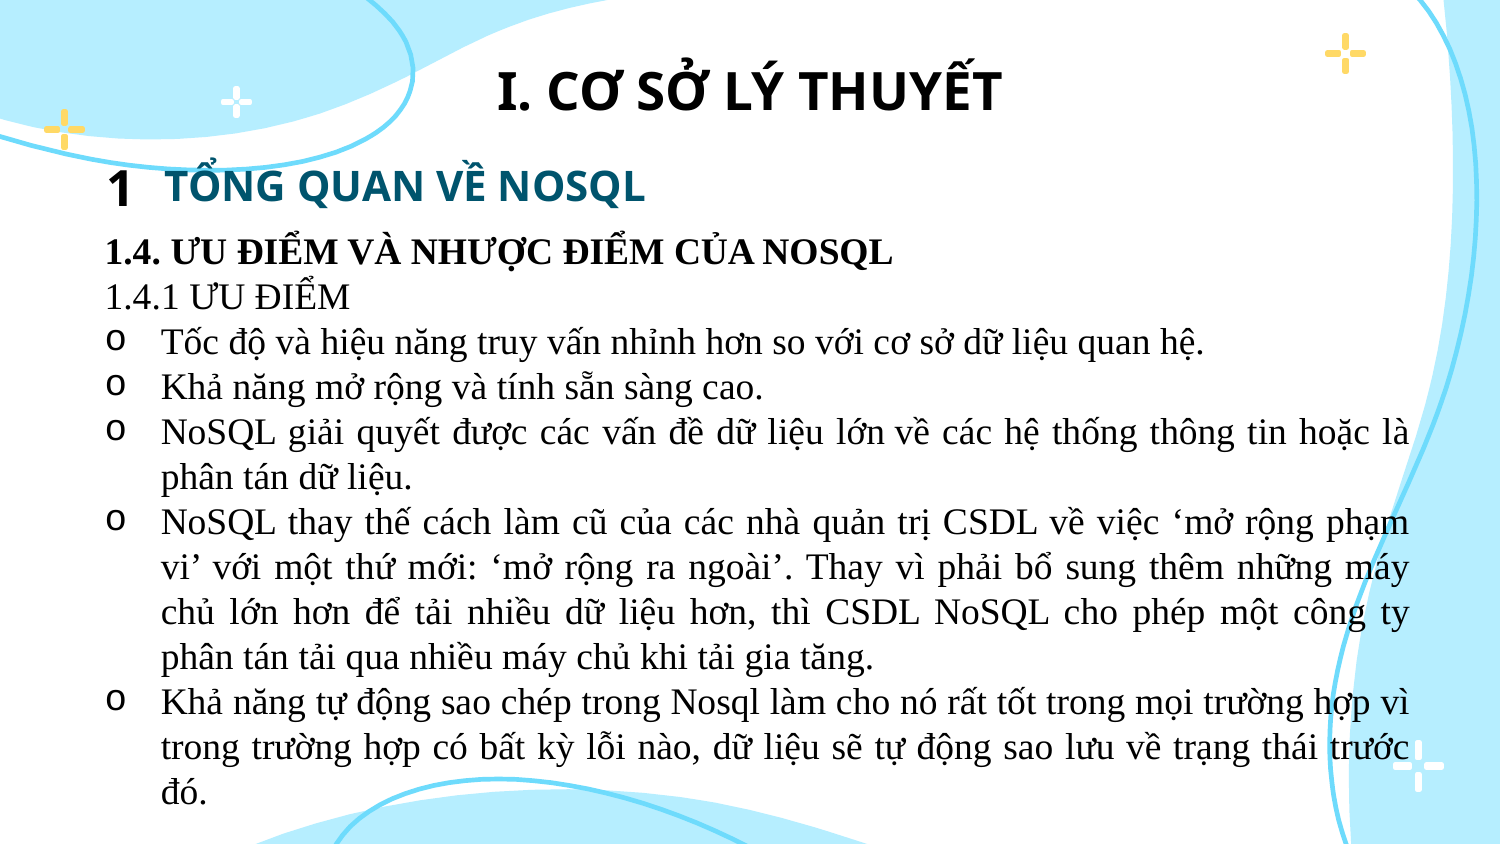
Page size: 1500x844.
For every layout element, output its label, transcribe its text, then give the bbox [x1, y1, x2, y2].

title I. CƠ SỞ LÝ THUYẾT [118, 49, 1382, 129]
subtitle 1.4. ƯU ĐIỂM VÀ NHƯỢC ĐIỂM CỦA NOSQL 1.4.1 ƯU ĐIỂM Tốc độ và hiệu năng truy vấn nhỉnh hơn so với cơ sở dữ liệu quan hệ. Khả năng mở rộng và tính sẵn sàng cao. NoSQL giải quyết được các vấn đề dữ liệu lớn về các hệ thống thông tin hoặc là phân tán dữ liệu. NoSQL thay thế cách làm cũ của các nhà quản trị CSDL về việc ‘mở rộng phạm vi’ với một thứ mới: ‘mở rộng ra ngoài’. Thay vì phải bổ sung thêm những máy chủ lớn hơn để tải nhiều dữ liệu hơn, thì CSDL NoSQL cho phép một công ty phân tán tải qua nhiều máy chủ khi tải gia tăng. Khả năng tự động sao chép trong Nosql làm cho nó rất tốt trong mọi trường hợp vì trong trường hợp có bất kỳ lỗi nào, dữ liệu sẽ tự động sao lưu về trạng thái trước đó. [70, 321, 1427, 799]
title 1 [82, 158, 150, 216]
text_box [1394, 742, 1442, 790]
subtitle TỔNG QUAN VỀ NOSQL [149, 155, 681, 213]
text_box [1327, 35, 1364, 72]
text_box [222, 88, 251, 116]
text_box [46, 111, 83, 148]
